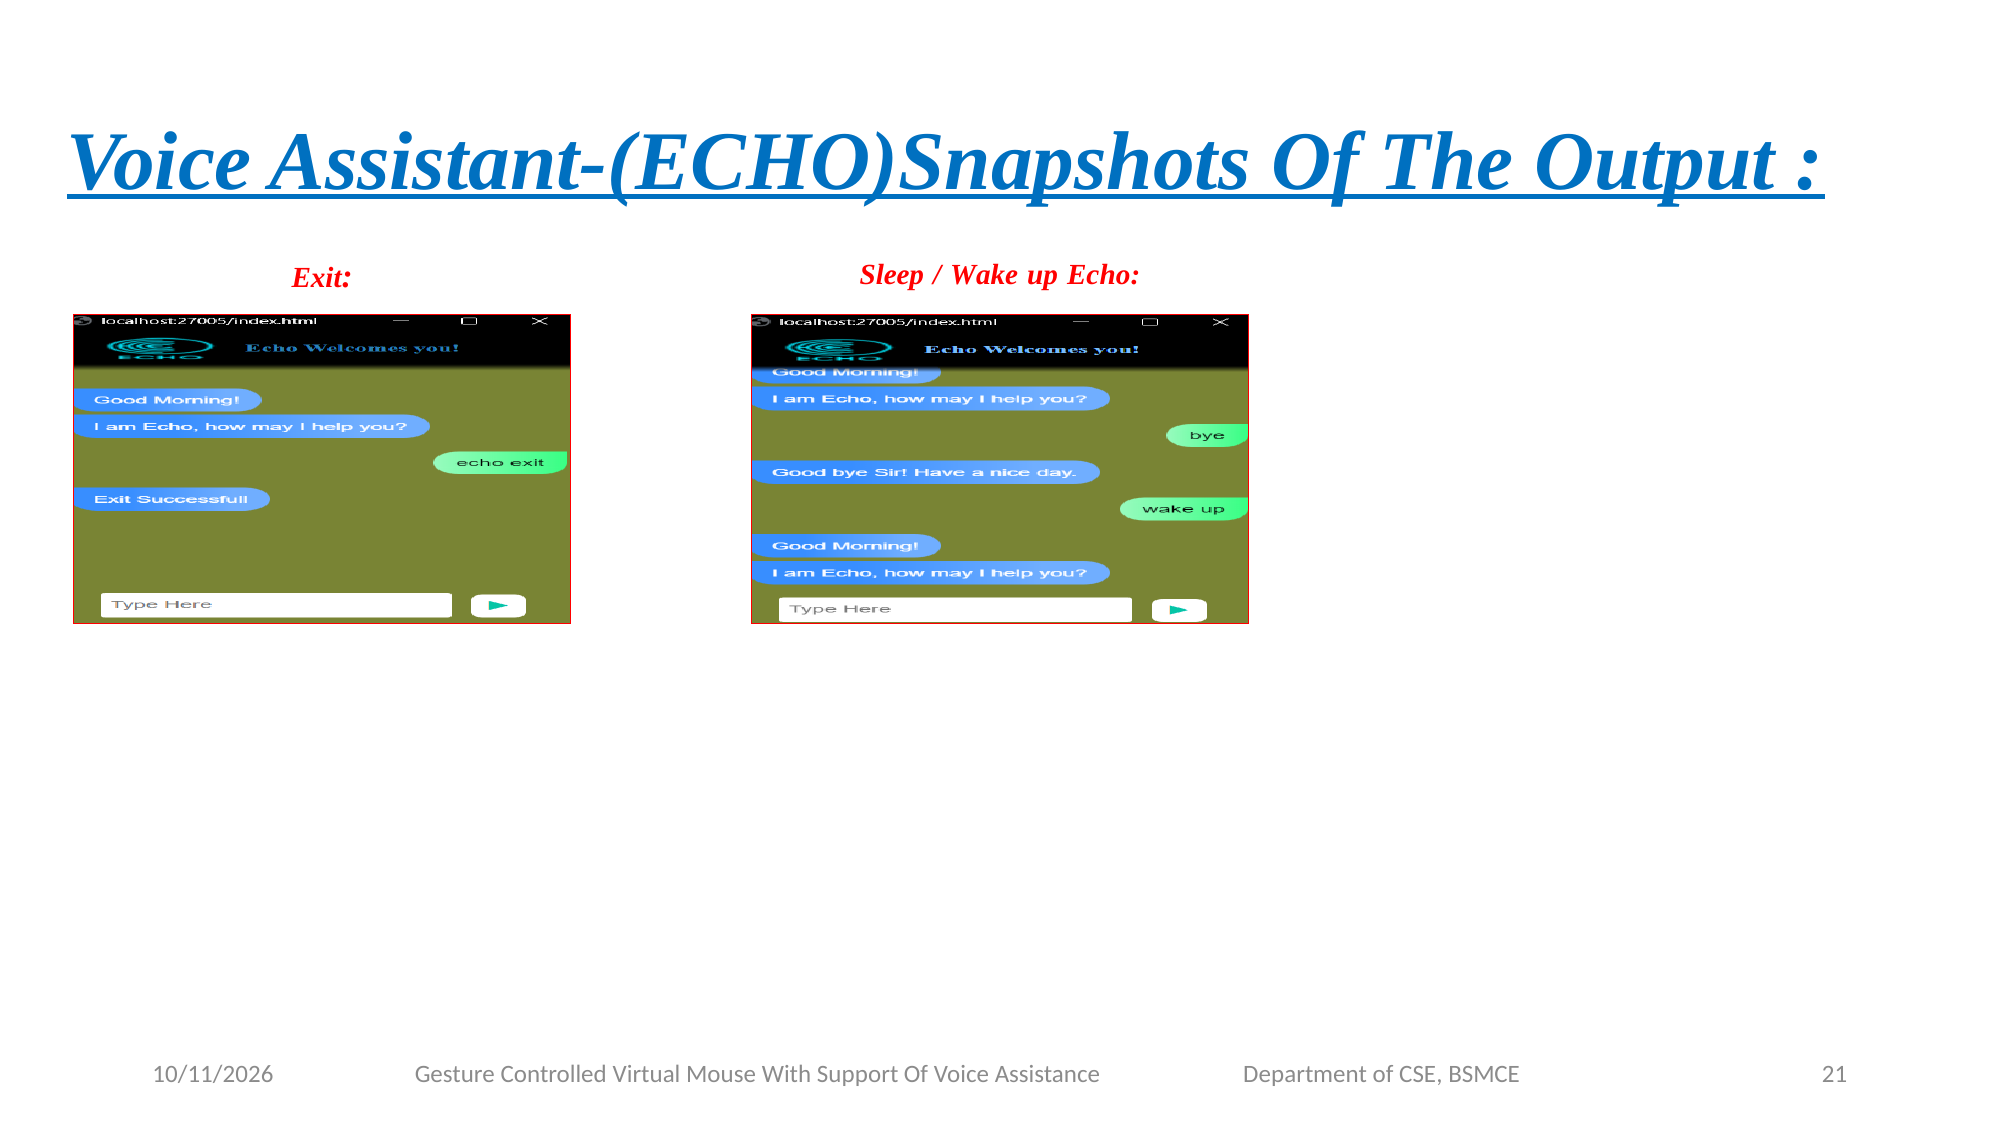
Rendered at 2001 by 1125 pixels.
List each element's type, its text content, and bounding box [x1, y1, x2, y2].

text_box Sleep / Wake up Echo: [731, 247, 1269, 298]
picture [751, 314, 1249, 624]
title Voice Assistant-(ECHO)Snapshots Of The Output : [51, 53, 1875, 272]
footer Gesture Controlled Virtual Mouse With Support Of Voice Assistance Department of CSE, BSMCE [290, 1042, 1412, 1103]
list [73, 314, 571, 624]
text_box Exit: [73, 246, 571, 302]
slide_number 21 [1412, 1042, 1863, 1103]
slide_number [137, 1042, 290, 1103]
